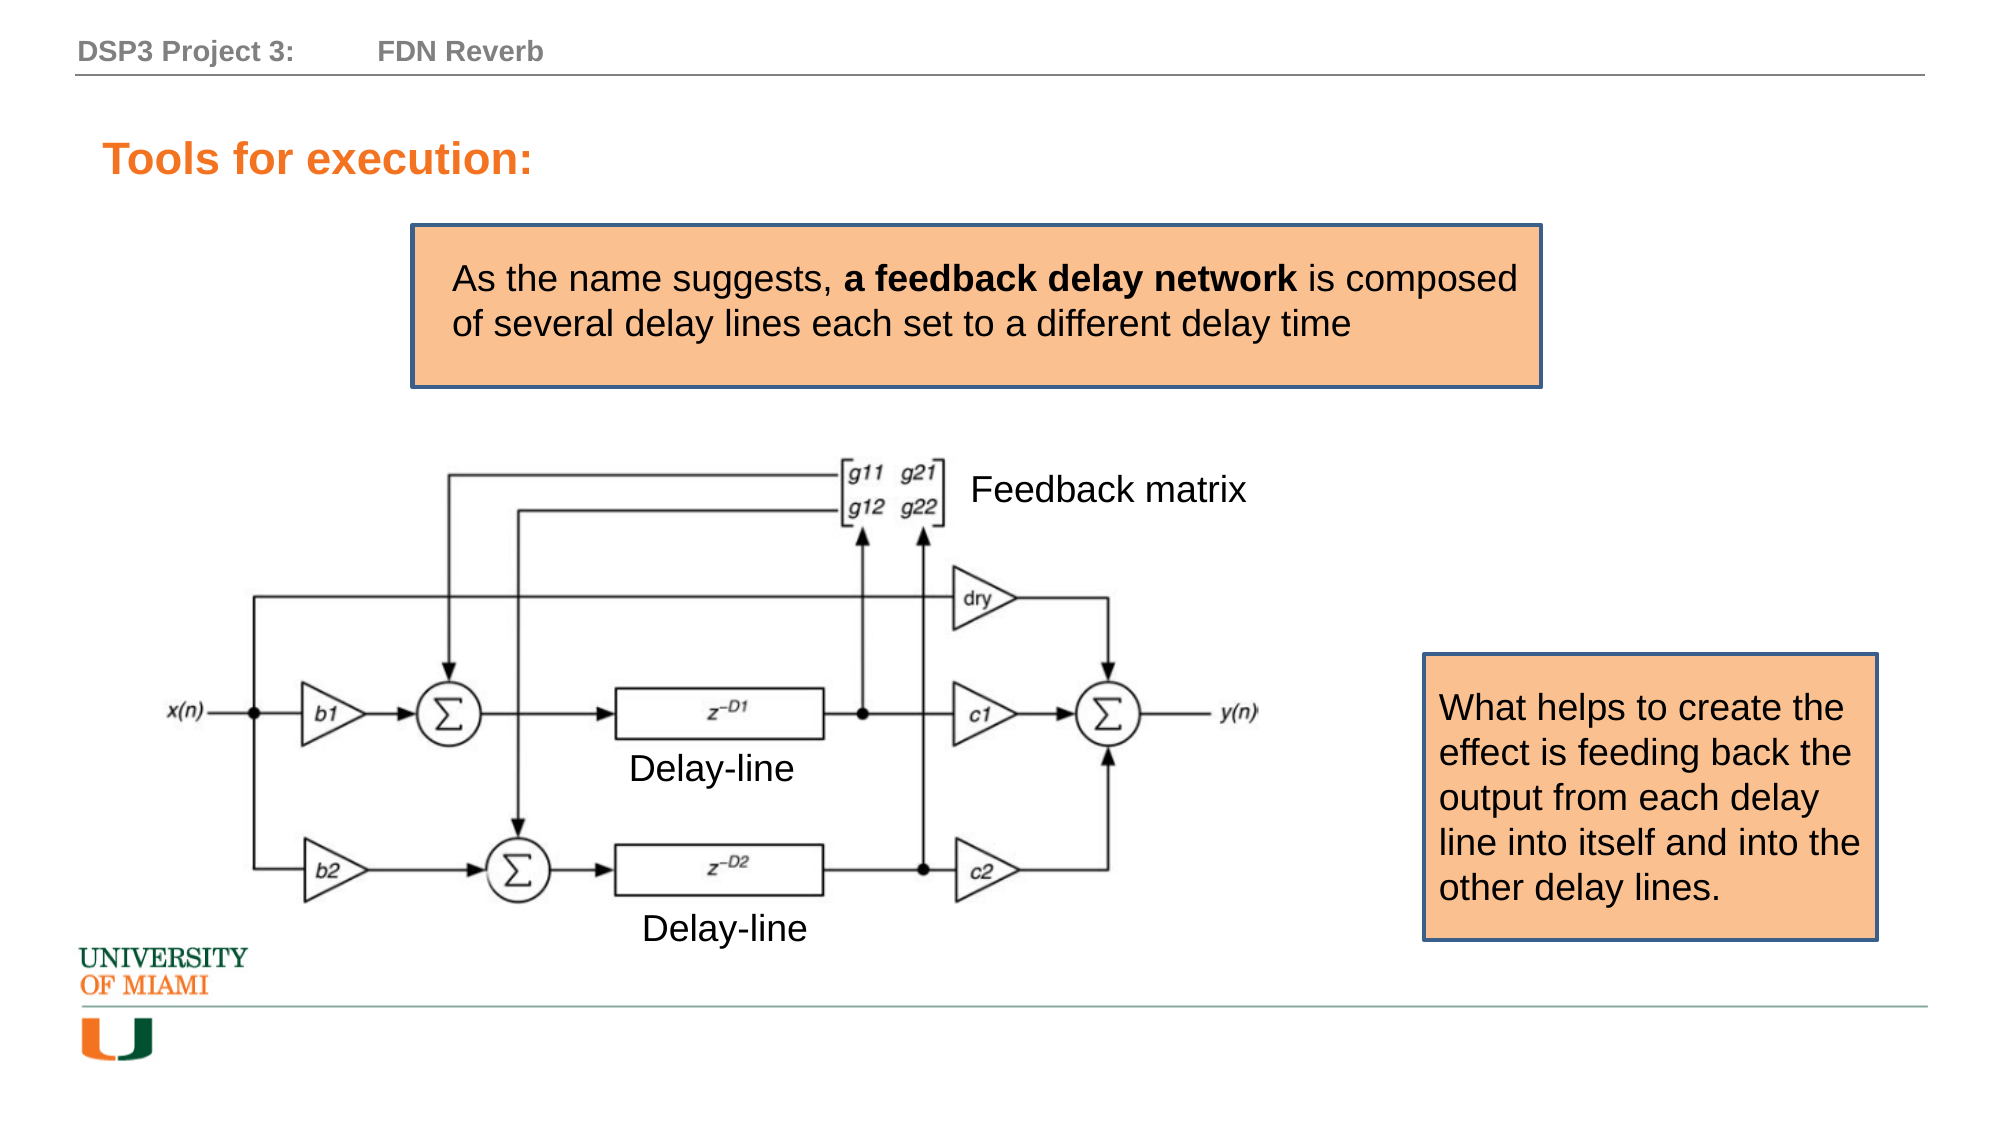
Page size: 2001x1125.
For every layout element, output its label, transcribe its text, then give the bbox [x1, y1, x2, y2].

text_box DSP3 Project 3: FDN Reverb [62, 24, 1375, 75]
text_box Tools for execution: [87, 106, 550, 208]
text_box [1422, 652, 1879, 942]
text_box Delay-line [627, 935, 823, 957]
text_box As the name suggests, a feedback delay network is composed of several delay lines each set to a different delay time [437, 246, 1541, 352]
text_box What helps to create the effect is feeding back the output from each delay line into itself and into the other delay lines. [1424, 675, 1878, 916]
picture [0, 444, 2000, 1125]
text_box [410, 223, 1543, 389]
